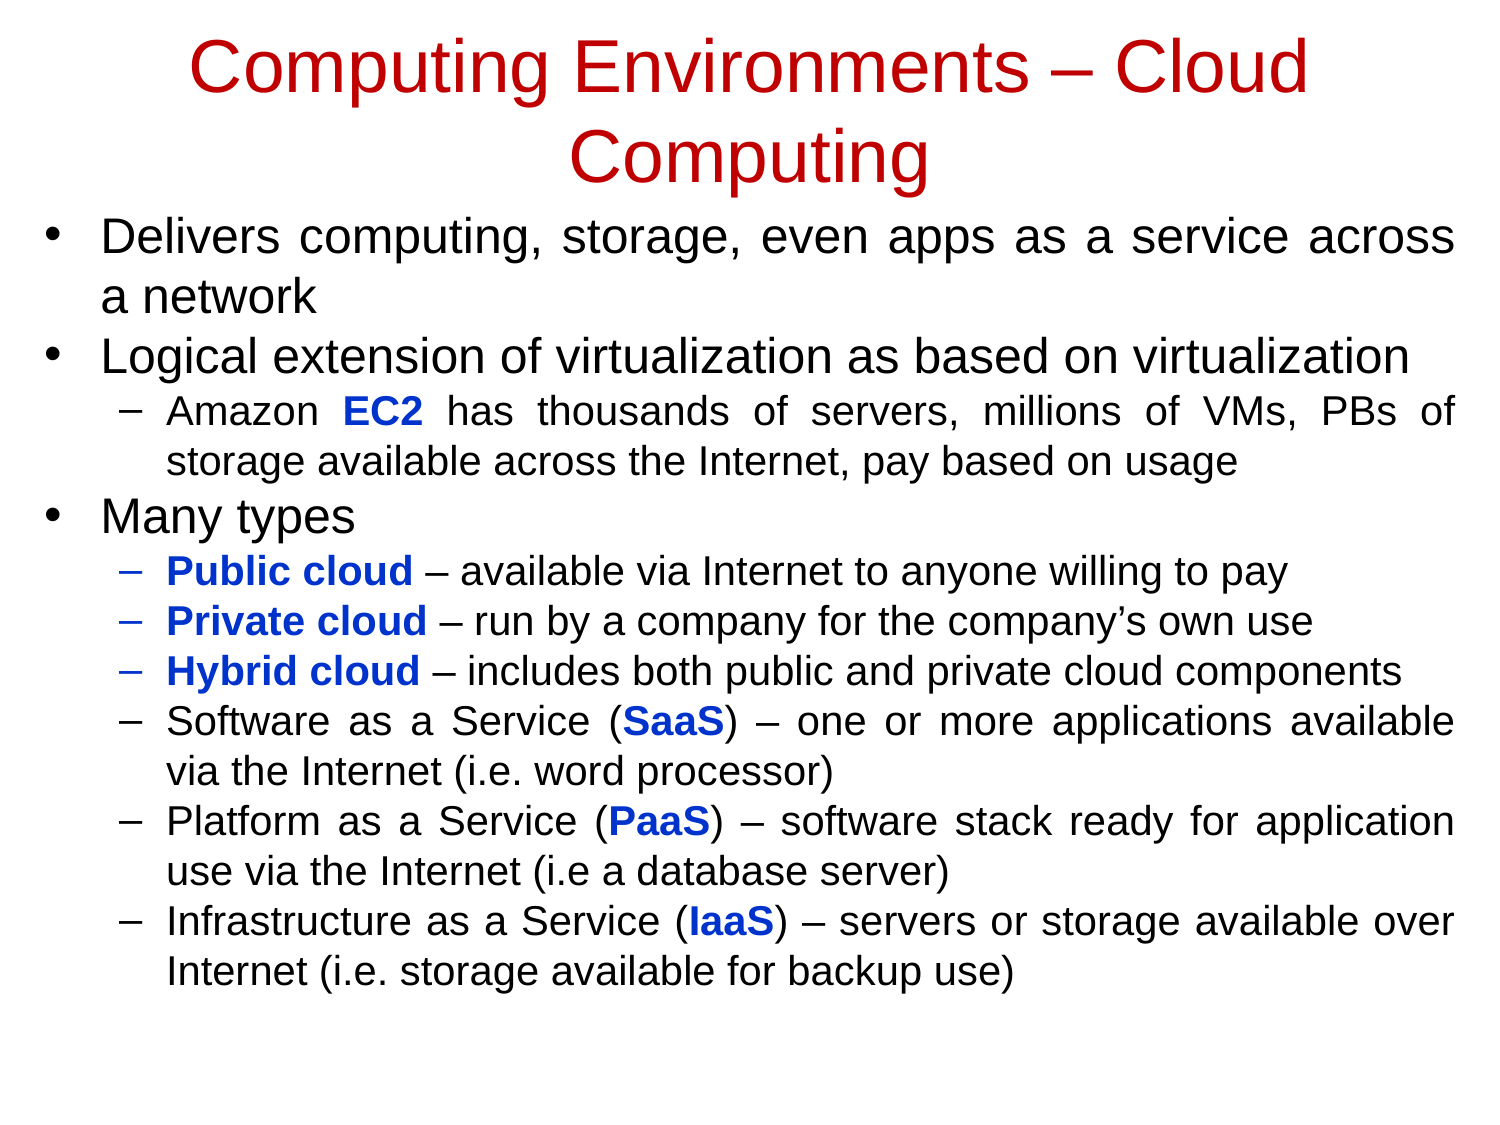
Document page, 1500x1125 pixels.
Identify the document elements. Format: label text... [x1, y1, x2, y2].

text_box Computing Environments – Cloud Computing [75, 19, 1425, 196]
text_box Delivers computing, storage, even apps as a service across a network Logical extension of virtualization as based on virtualization Amazon EC2 has thousands of servers, millions of VMs, PBs of storage available across the Internet, pay based on usage Many types Public cloud – available via Internet to anyone willing to pay Private cloud – run by a company for the company’s own use Hybrid cloud – includes both public and private cloud components Software as a Service (SaaS) – one or more applications available via the Internet (i.e. word processor) Platform as a Service (PaaS) – software stack ready for application use via the Internet (i.e a database server) Infrastructure as a Service (IaaS) – servers or storage available over Internet (i.e. storage available for backup use) [29, 196, 1471, 1106]
